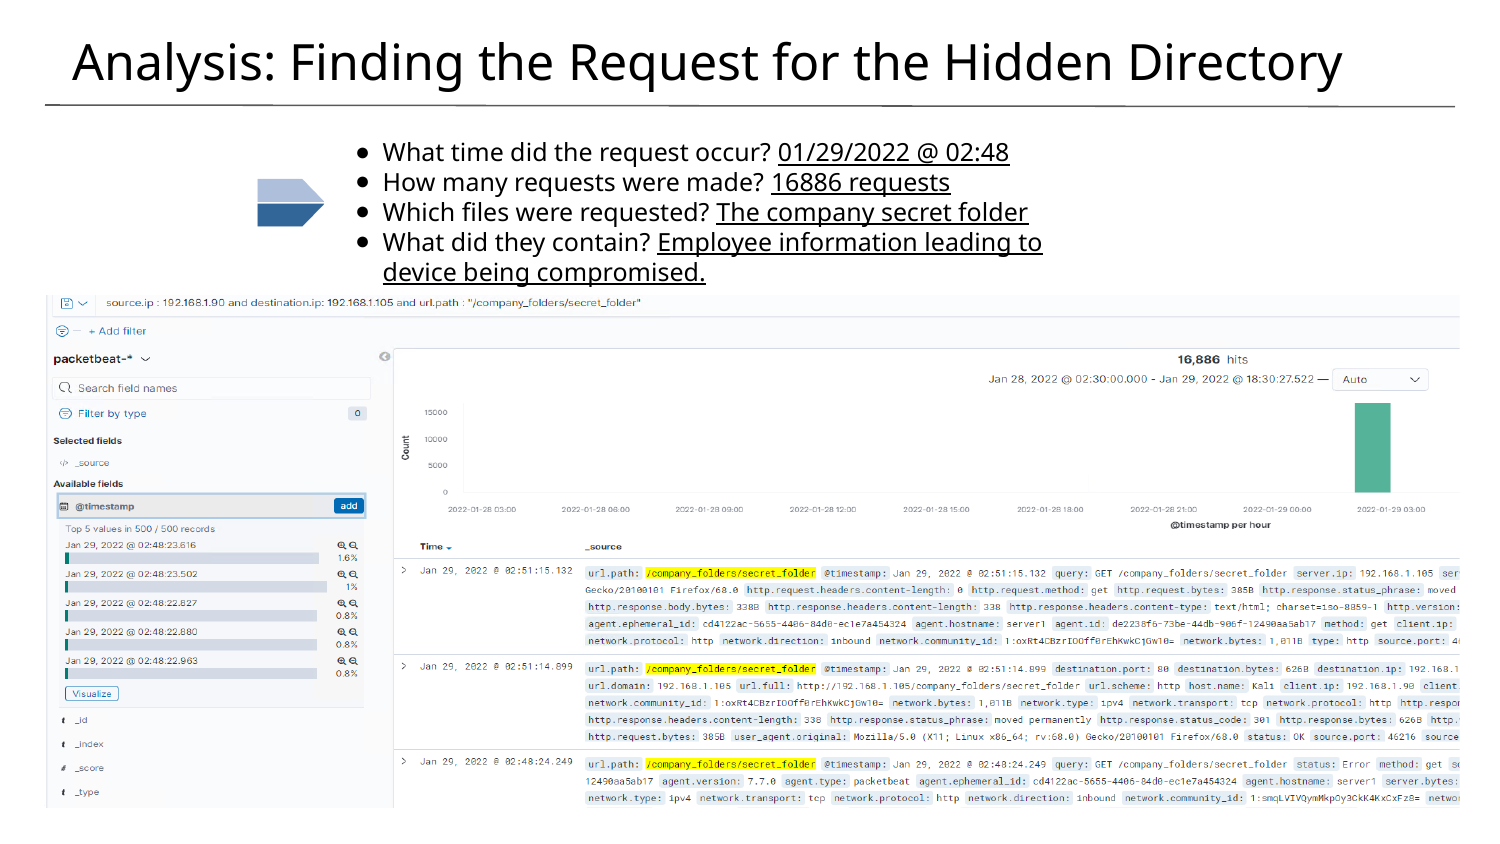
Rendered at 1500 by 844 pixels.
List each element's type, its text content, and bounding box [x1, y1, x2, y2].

picture [254, 173, 326, 229]
title Analysis: Finding the Request for the Hidden Directory [0, 0, 1500, 88]
picture [44, 295, 1460, 809]
subtitle What time did the request occur? 01/29/2022 @ 02:48 How many requests were made? 16886 requests Which files were requested? The company secret folder What did they contain? Employee information leading to device being compromised. [255, 121, 1136, 281]
